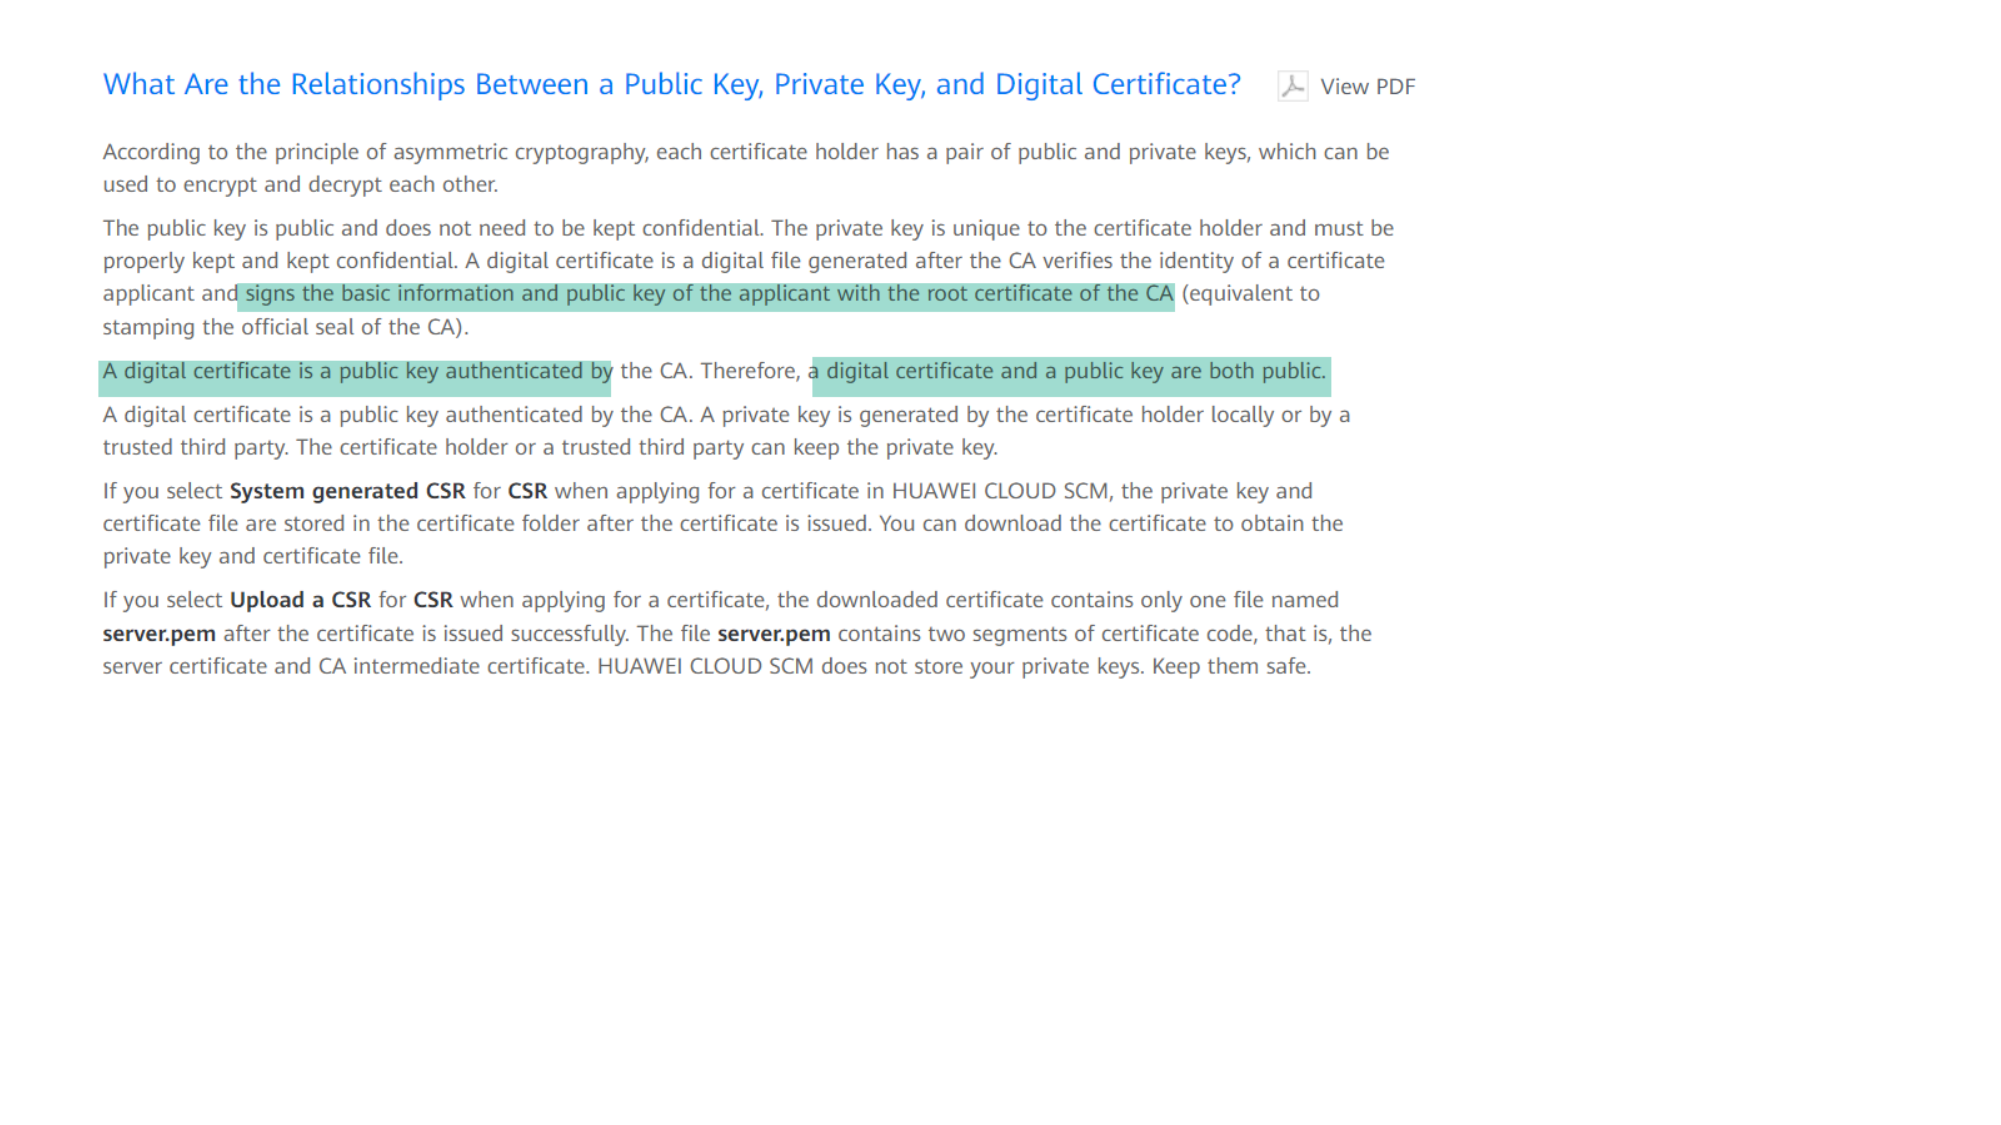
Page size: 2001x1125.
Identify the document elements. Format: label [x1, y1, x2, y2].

picture [96, 58, 1434, 685]
